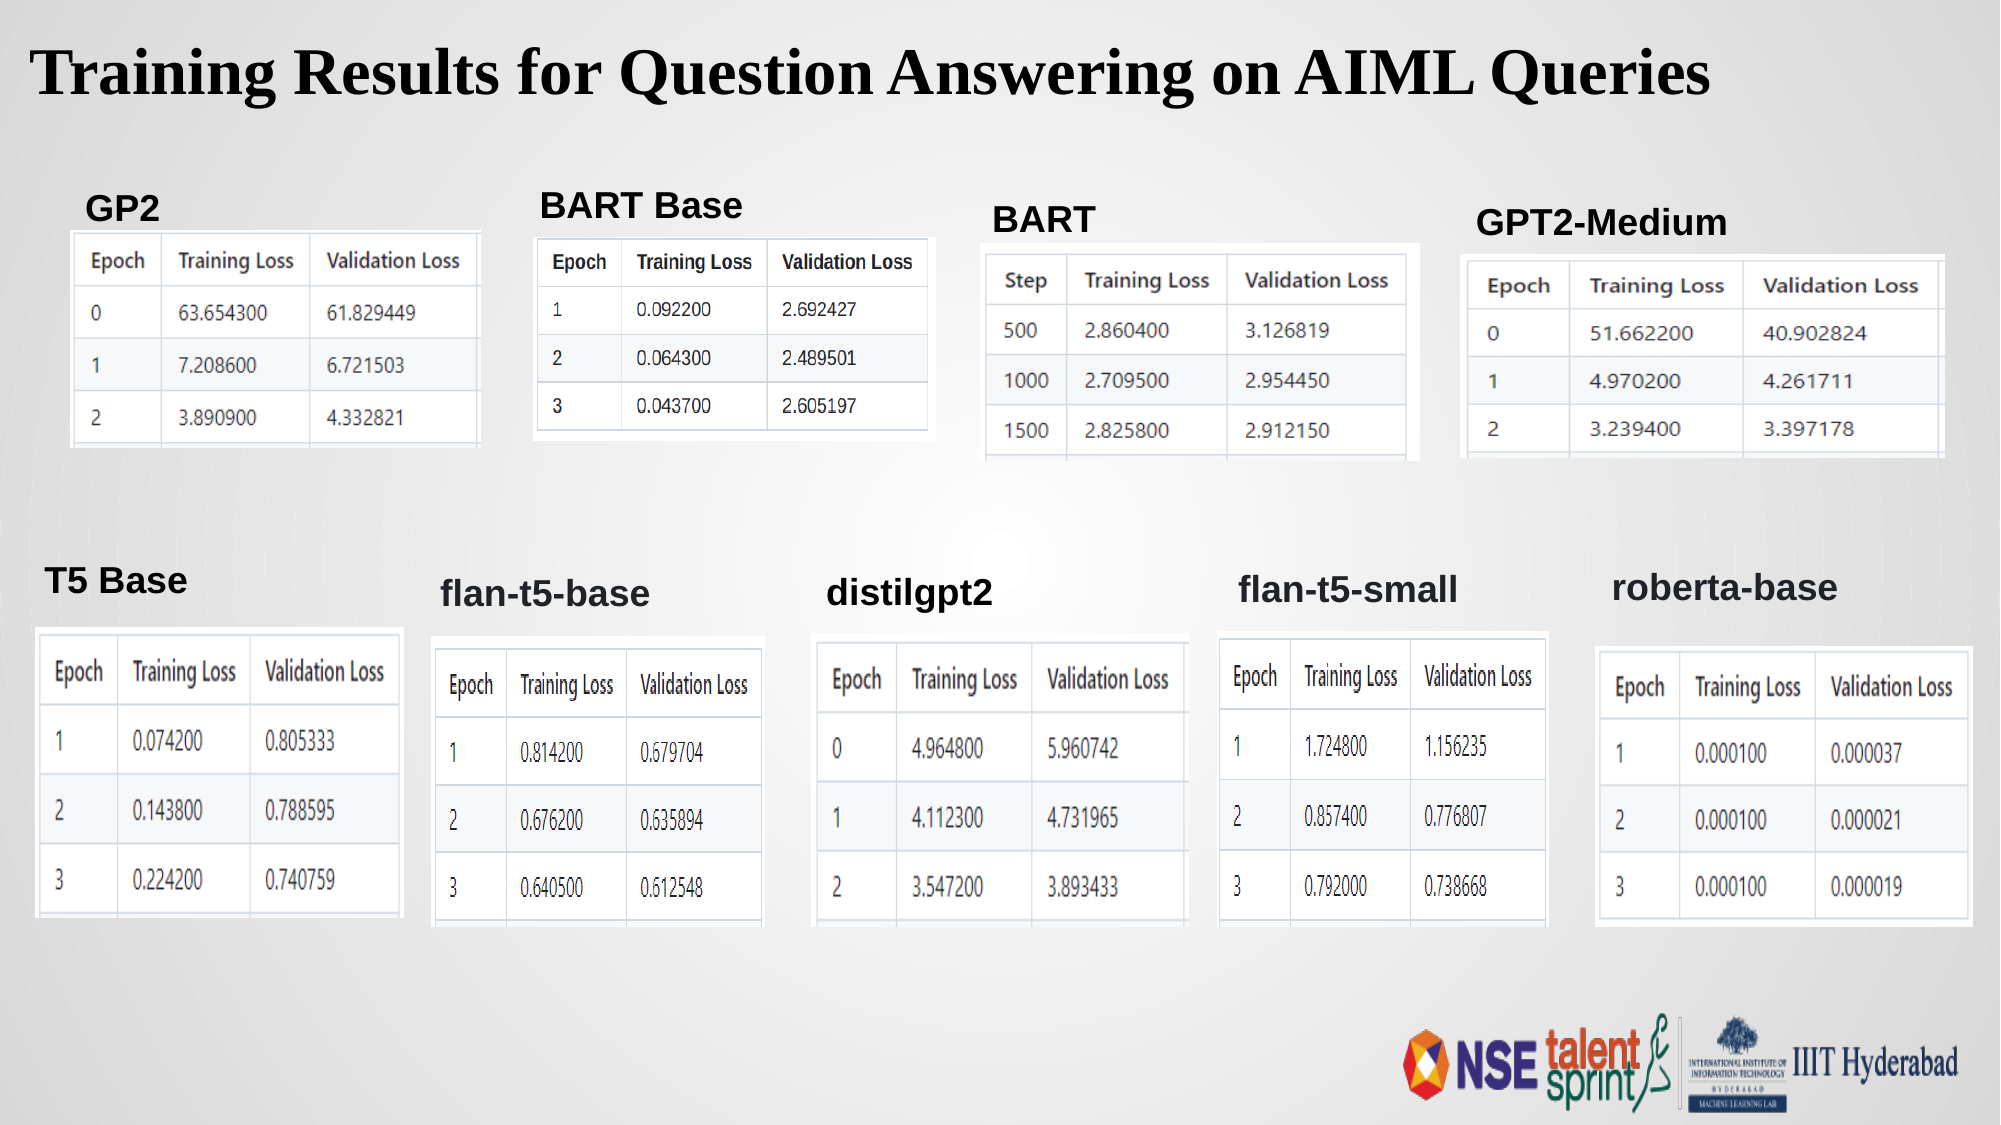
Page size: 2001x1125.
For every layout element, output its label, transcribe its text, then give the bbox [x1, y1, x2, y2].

text_box roberta-base [1596, 556, 1922, 614]
picture [1594, 646, 1973, 927]
picture [430, 636, 766, 927]
text_box BART Large-CNN [977, 189, 1224, 243]
picture [811, 632, 1189, 927]
text_box BART Base [524, 175, 793, 239]
picture [1216, 630, 1549, 927]
text_box flan-t5-small [1223, 559, 1549, 616]
text_box Training Results for Question Answering on AIML Queries [14, 32, 1829, 128]
picture [532, 237, 936, 441]
picture [70, 230, 481, 448]
text_box flan-t5-base [425, 562, 751, 620]
text_box distilgpt2 [811, 562, 1137, 620]
picture [979, 243, 1420, 461]
picture [35, 627, 405, 918]
text_box T5 Base [29, 550, 281, 608]
text_box GPT2-Medium [1460, 198, 2000, 276]
picture [1460, 253, 1945, 458]
text_box GP2 [70, 178, 176, 230]
picture [1360, 1001, 2000, 1125]
